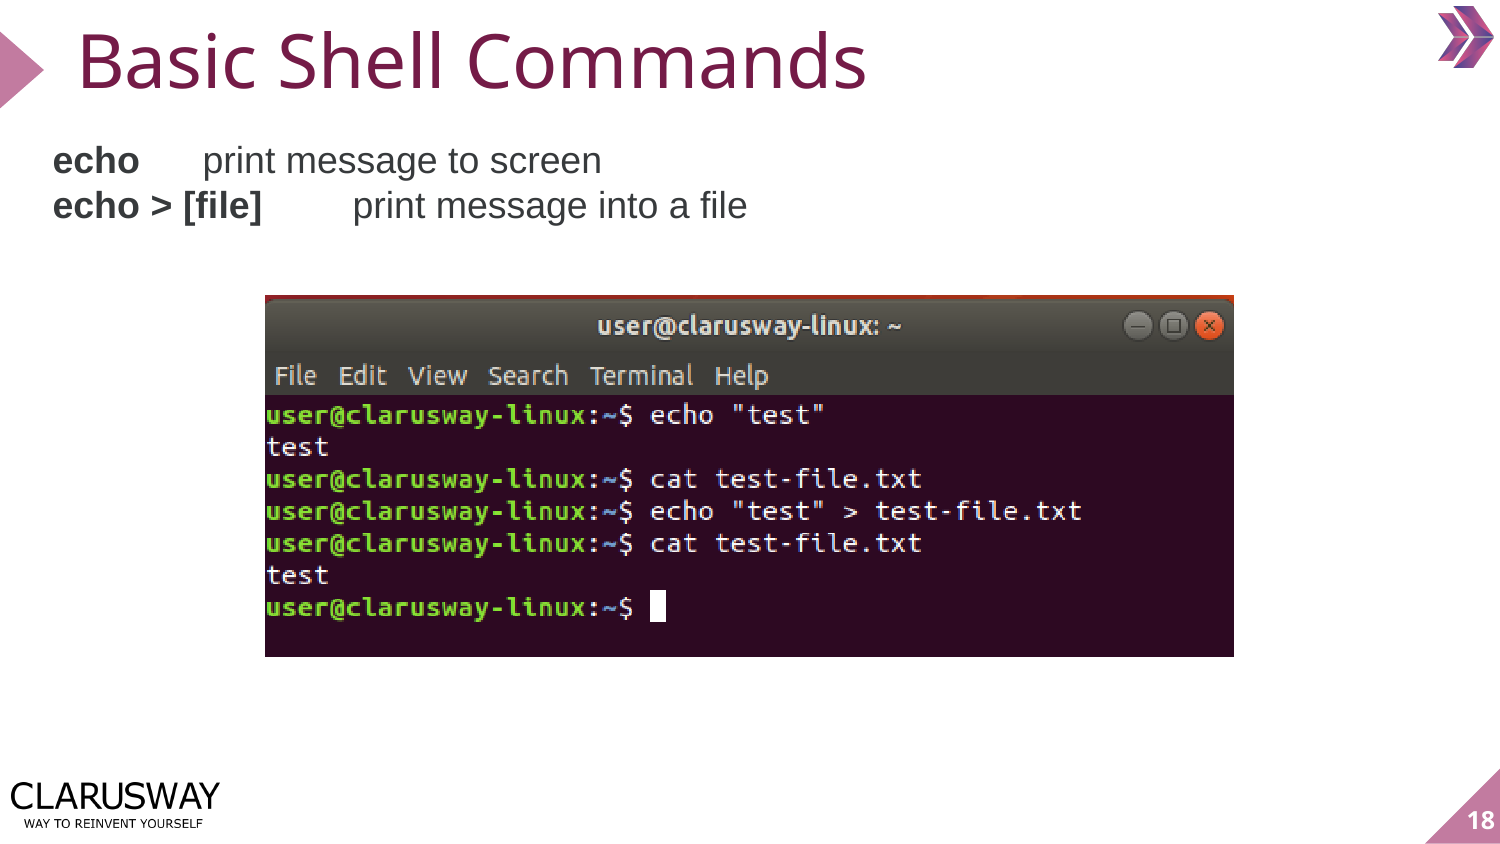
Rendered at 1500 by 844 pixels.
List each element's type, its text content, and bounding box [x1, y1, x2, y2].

slide_number 18 [1420, 761, 1496, 839]
picture [265, 295, 1235, 657]
text_box echo print message to screen echo > [file] print message into a file [37, 128, 1137, 243]
picture [1438, 6, 1494, 68]
picture [11, 782, 220, 828]
text_box Basic Shell Commands [76, 30, 1069, 108]
